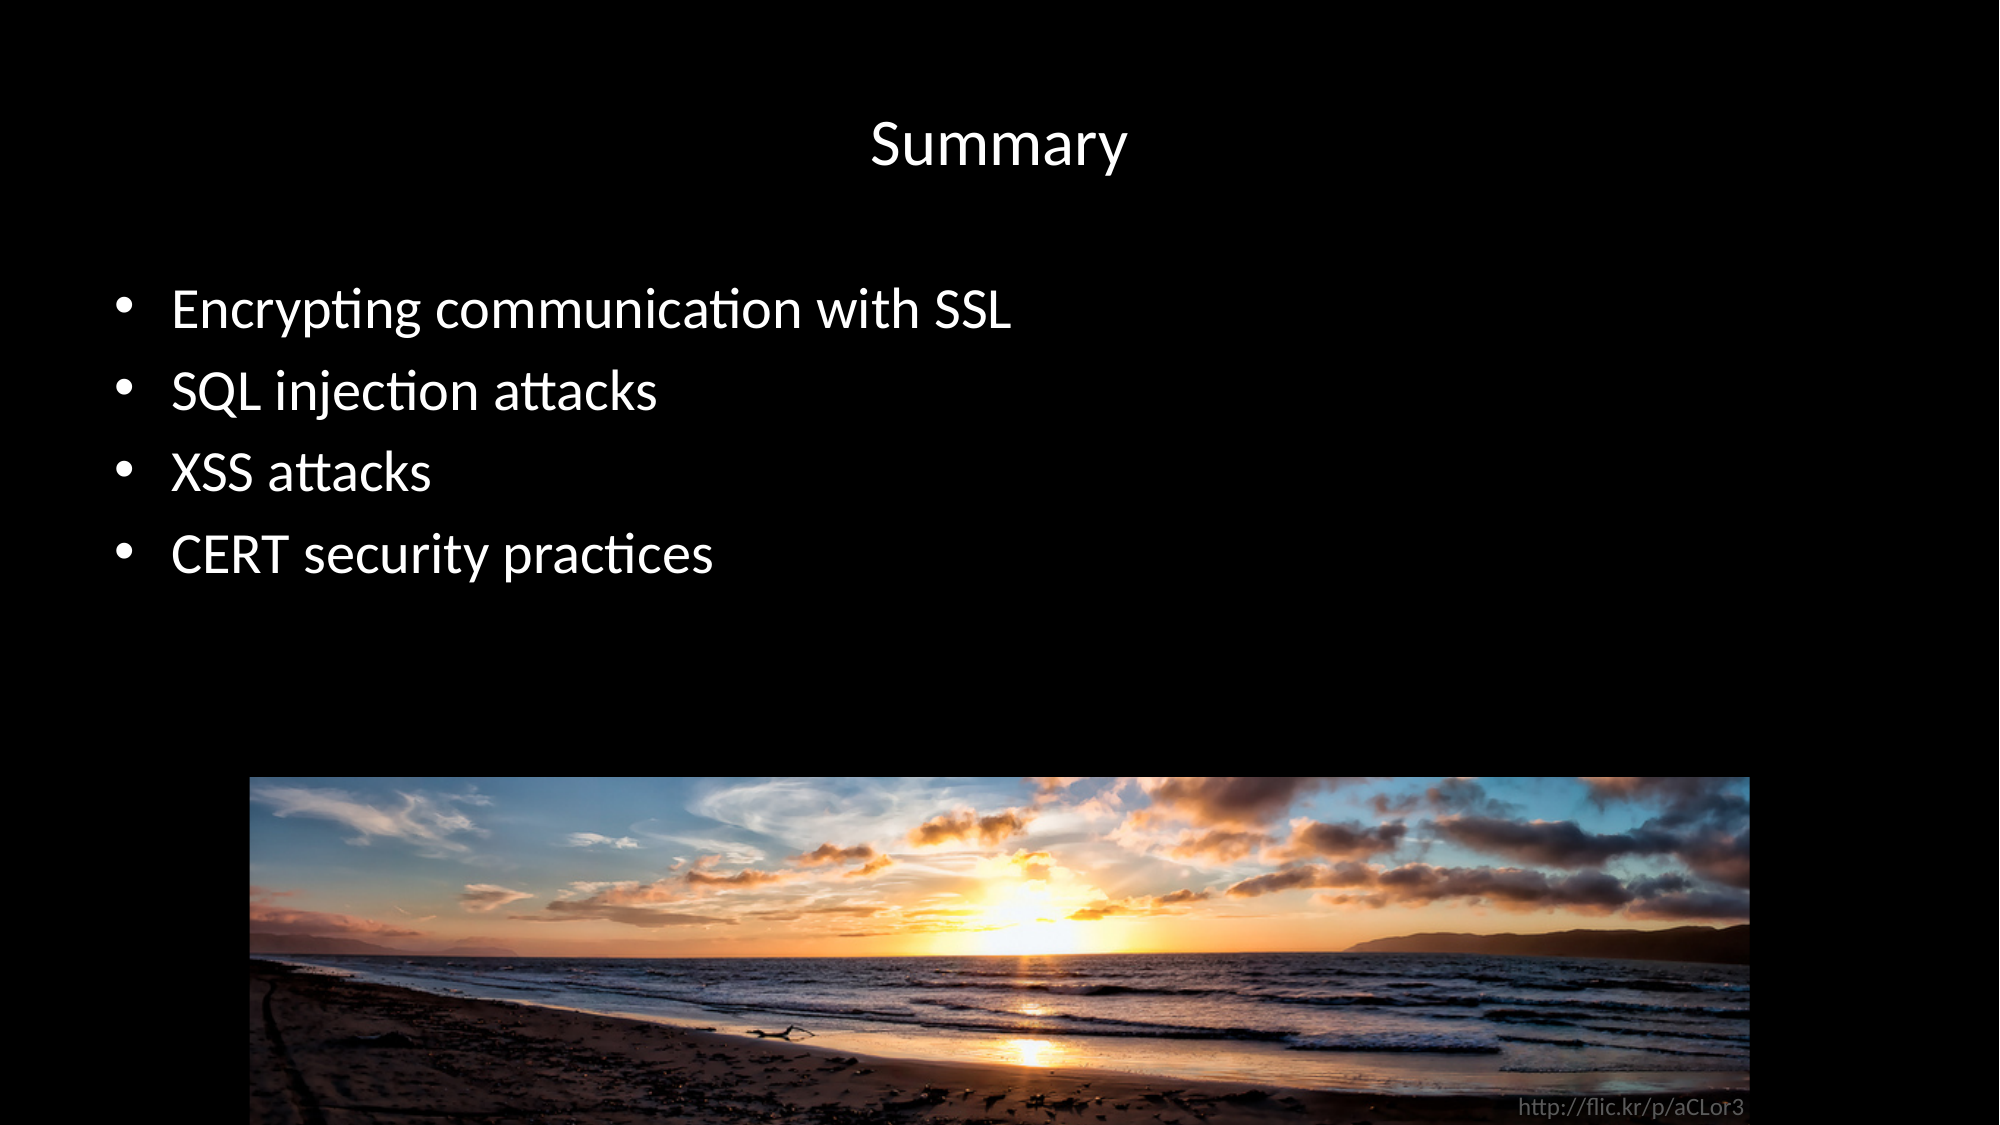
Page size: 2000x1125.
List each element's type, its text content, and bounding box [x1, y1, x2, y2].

list Encrypting communication with SSL SQL injection attacks XSS attacks CERT security practices [99, 262, 1900, 1005]
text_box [249, 776, 1762, 1125]
title Summary [99, 45, 1900, 233]
